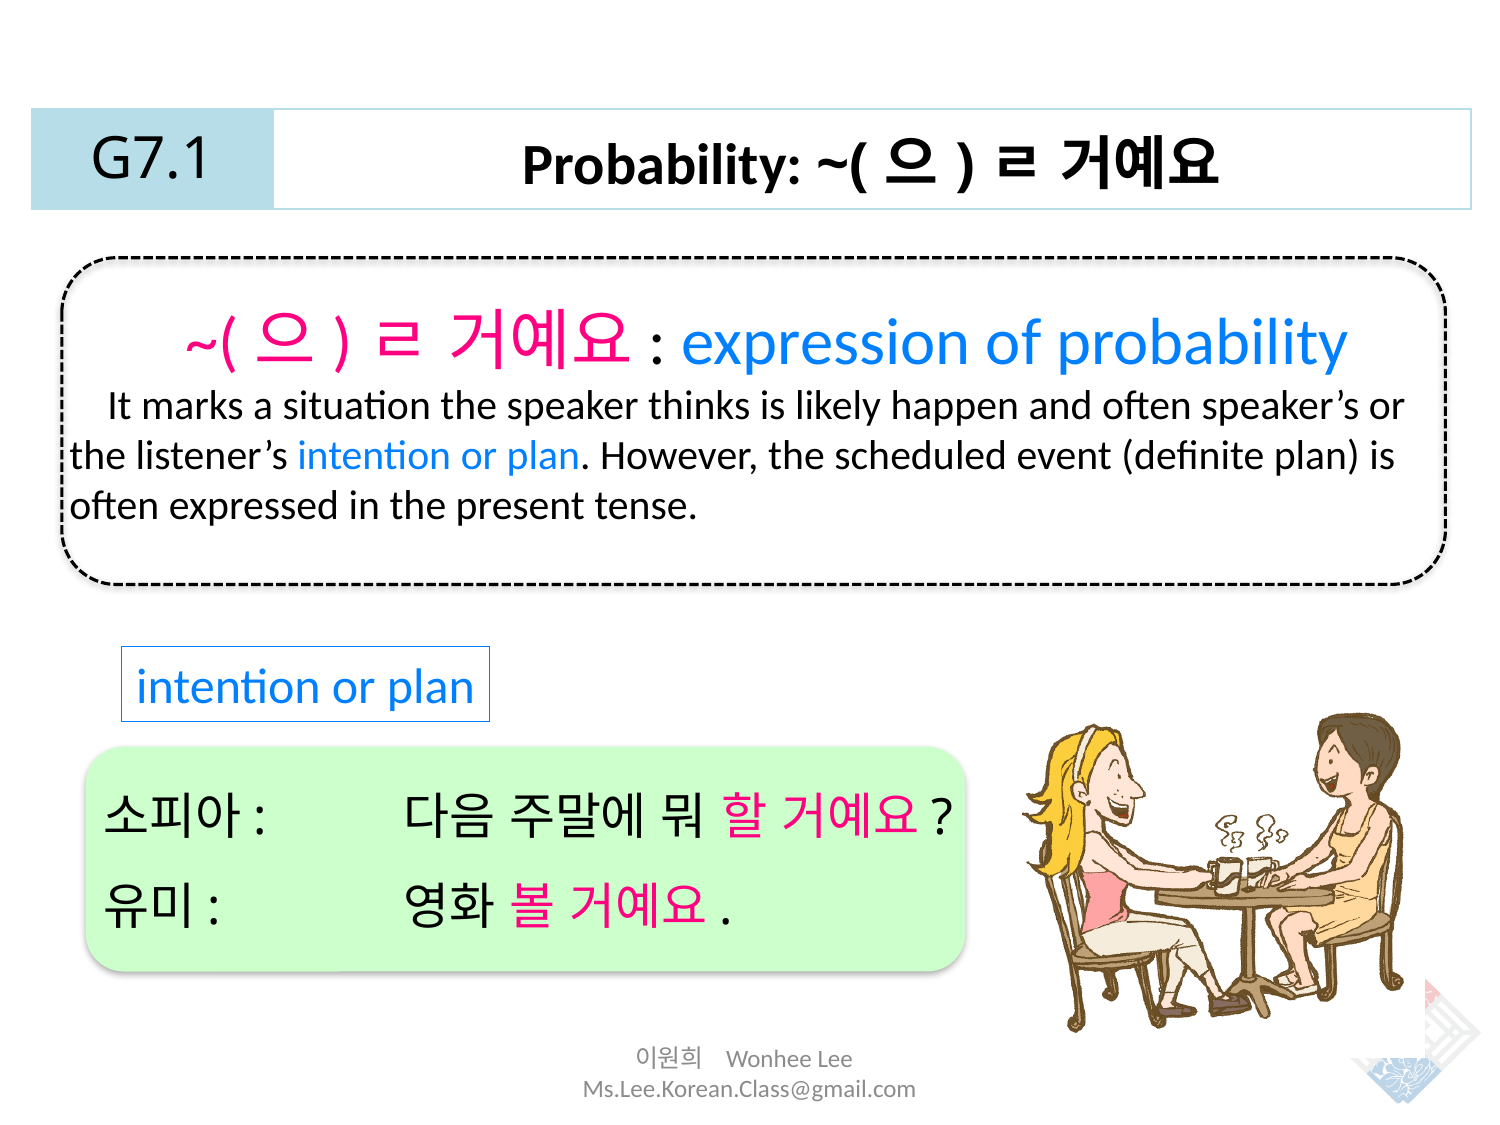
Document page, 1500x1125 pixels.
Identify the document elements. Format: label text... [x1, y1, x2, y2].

text_box [85, 771, 965, 972]
text_box 소피아: 다음 주말에 뭐 할 거예요? 유미: 영화 볼 거예요. [88, 746, 999, 942]
picture [1004, 638, 1425, 1059]
footer 이원희 Wonhee Lee Ms.Lee.Korean.Class@gmail.com [512, 1042, 988, 1103]
text_box [61, 536, 1446, 586]
text_box ~(으)ㄹ 거예요: expression of probability It marks a situation the speaker thinks is likely happen and often speaker’s or the listener’s intention or plan. However, the scheduled event (definite plan) is often expressed in the present tense. [54, 290, 1481, 536]
table_header Probability: ~(으)ㄹ 거예요 [274, 110, 1470, 208]
text_box [65, 256, 1442, 290]
text_box intention or plan [121, 646, 490, 722]
table_header G7.1 [32, 110, 272, 208]
